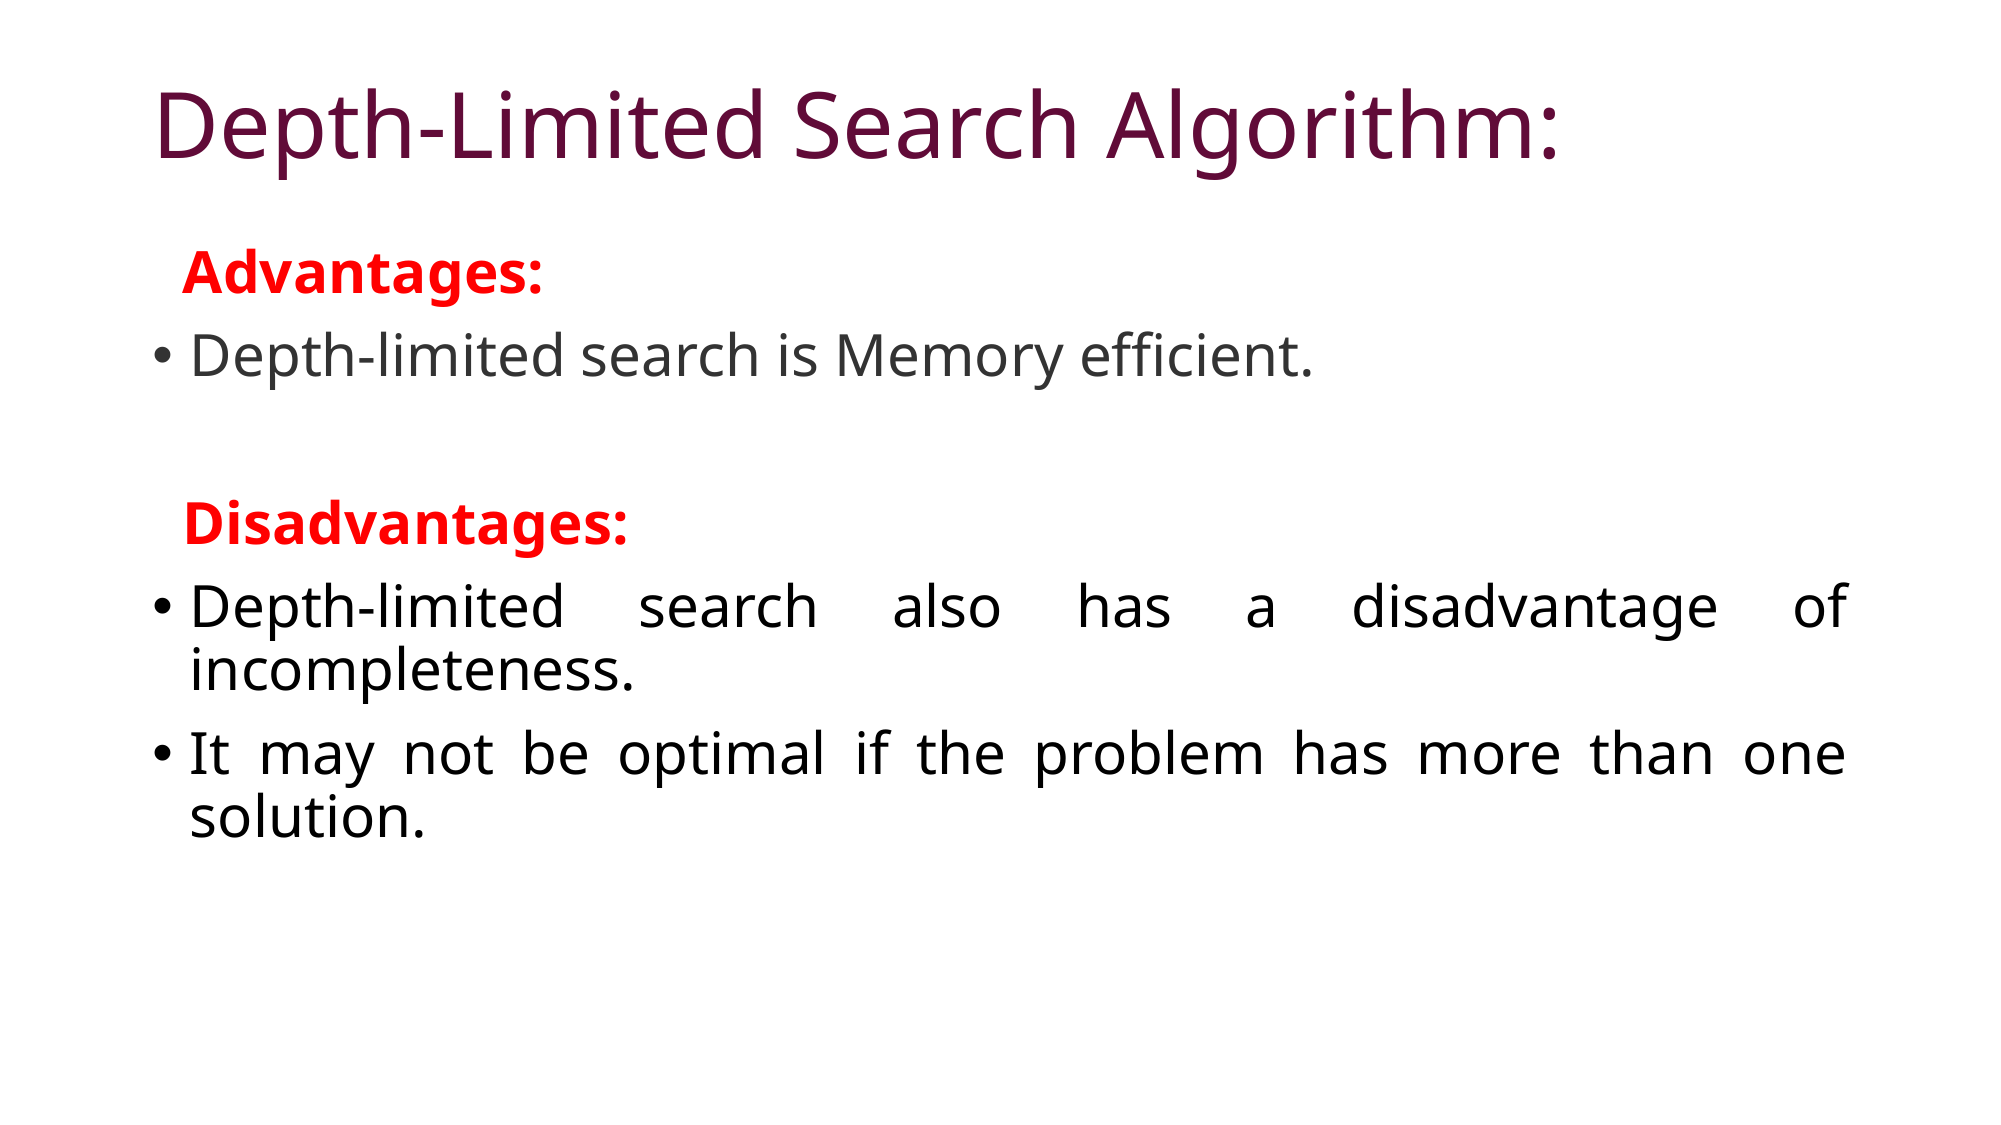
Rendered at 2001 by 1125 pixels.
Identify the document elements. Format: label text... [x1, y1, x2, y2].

list Advantages: Depth-limited search is Memory efficient. Disadvantages: Depth-limited search also has a disadvantage of incompleteness. It may not be optimal if the problem has more than one solution. [137, 235, 1863, 1090]
title Depth-Limited Search Algorithm: [137, 59, 1863, 199]
